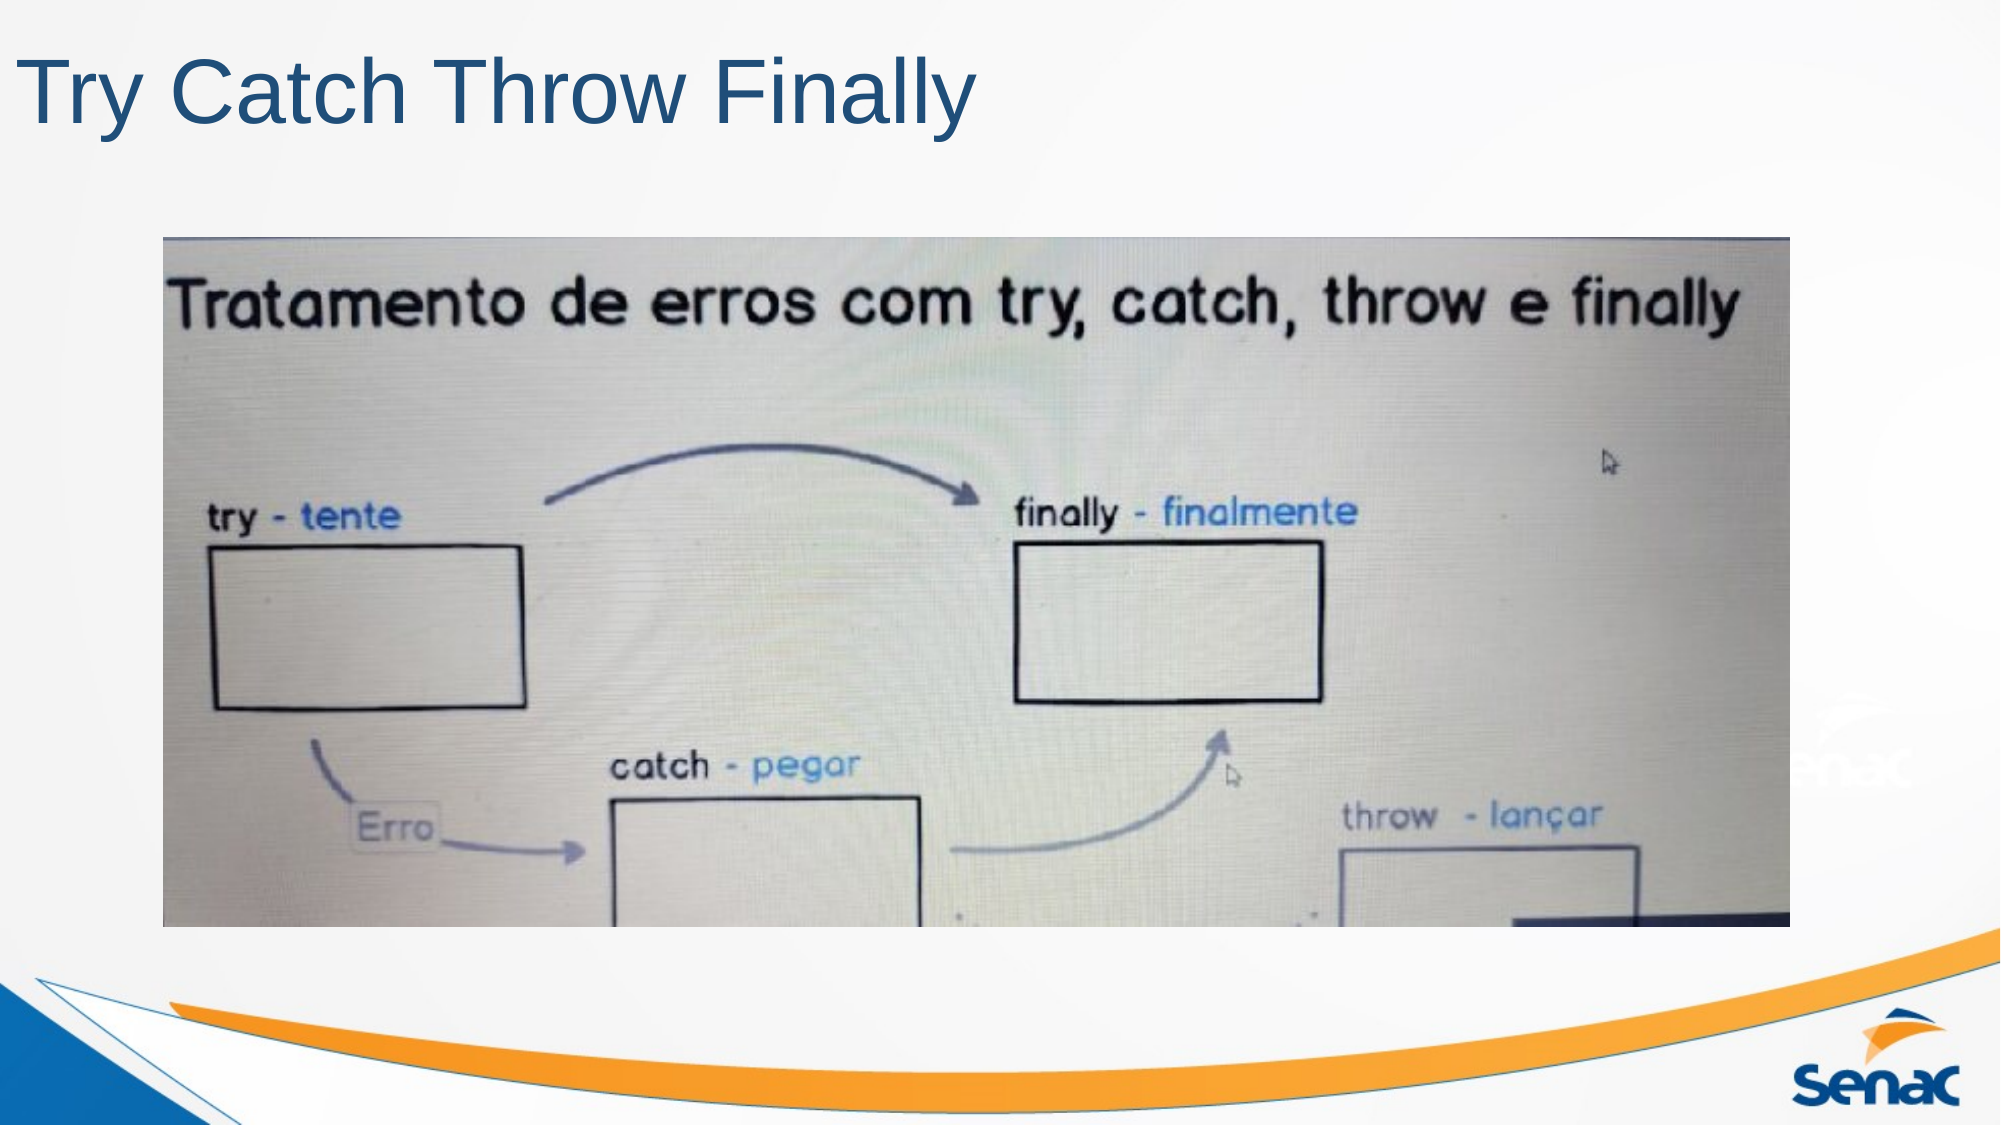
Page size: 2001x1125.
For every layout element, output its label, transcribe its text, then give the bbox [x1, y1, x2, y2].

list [163, 237, 1790, 927]
title Try Catch Throw Finally [0, 25, 2000, 162]
picture [0, 0, 2001, 1125]
